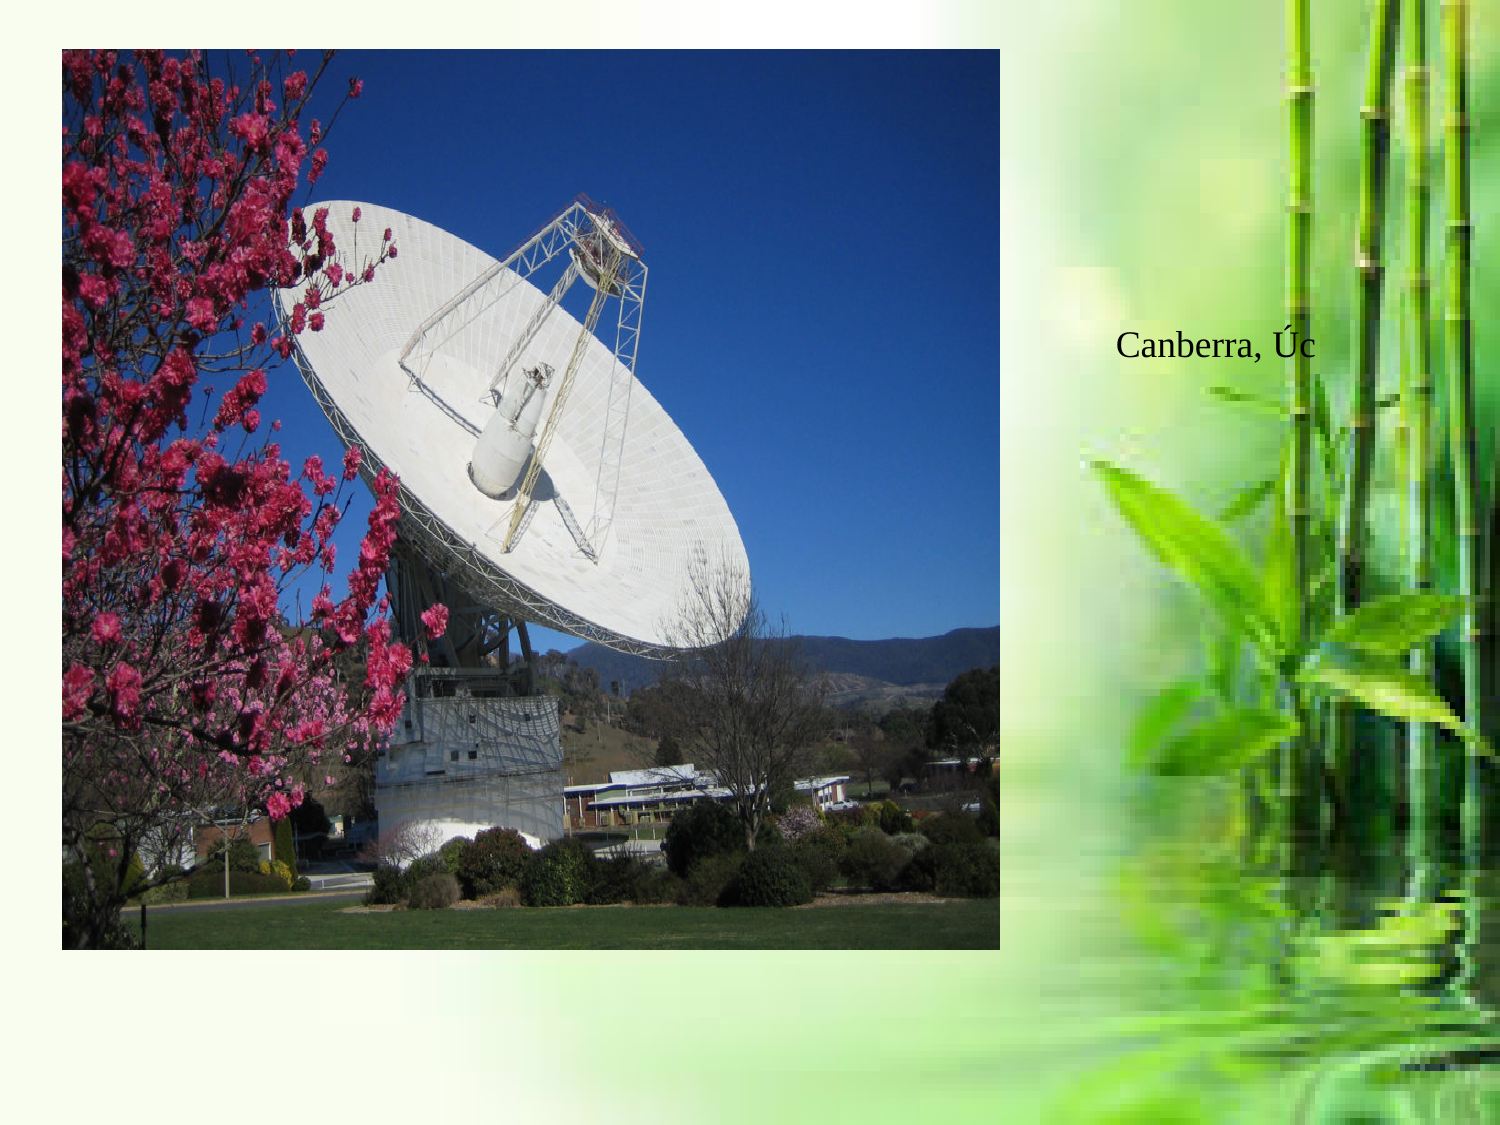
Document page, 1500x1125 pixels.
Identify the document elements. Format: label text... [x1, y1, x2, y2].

picture [0, 0, 1500, 1125]
text_box Canberra, Úc [1101, 312, 1332, 373]
